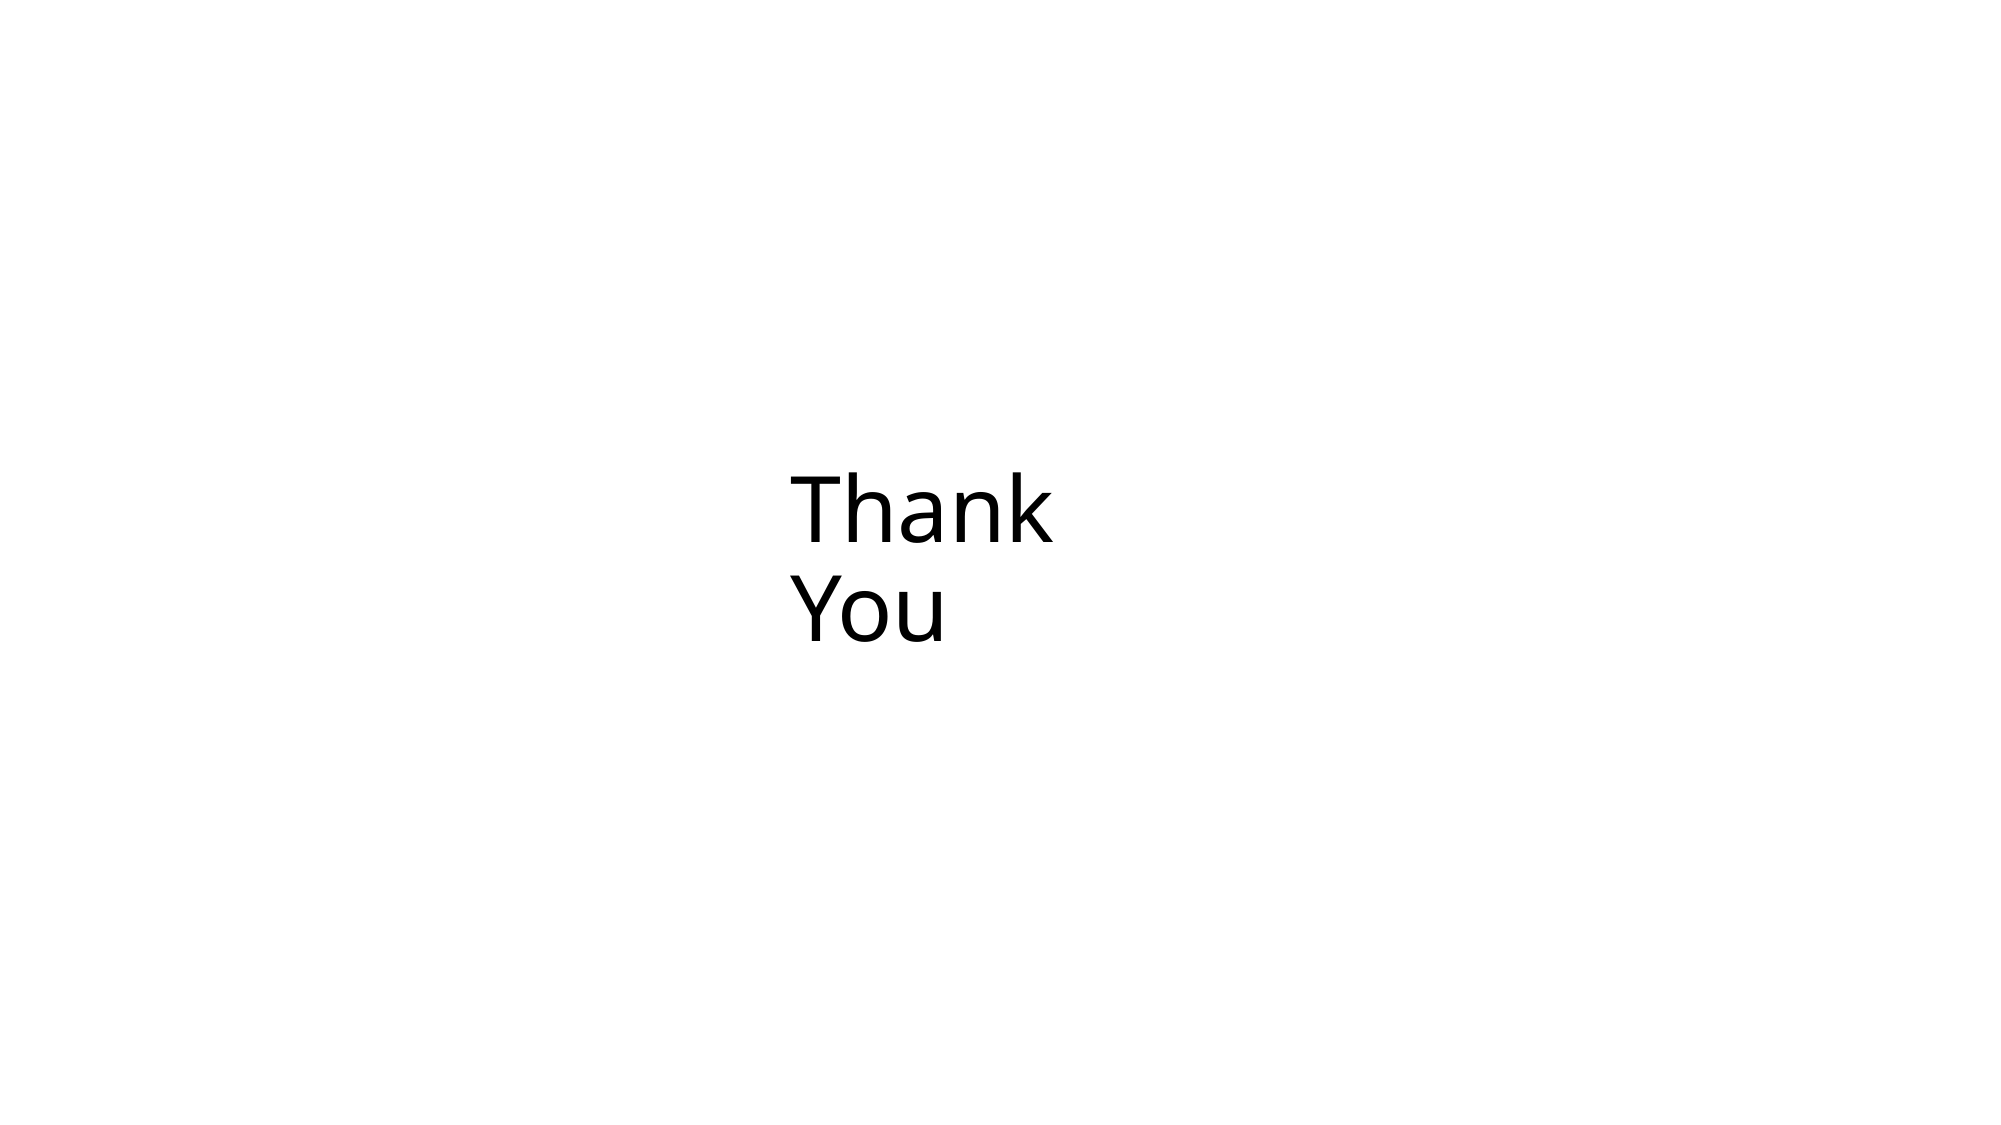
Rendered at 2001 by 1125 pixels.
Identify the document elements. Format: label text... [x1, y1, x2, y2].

title Thank You [775, 453, 1225, 672]
